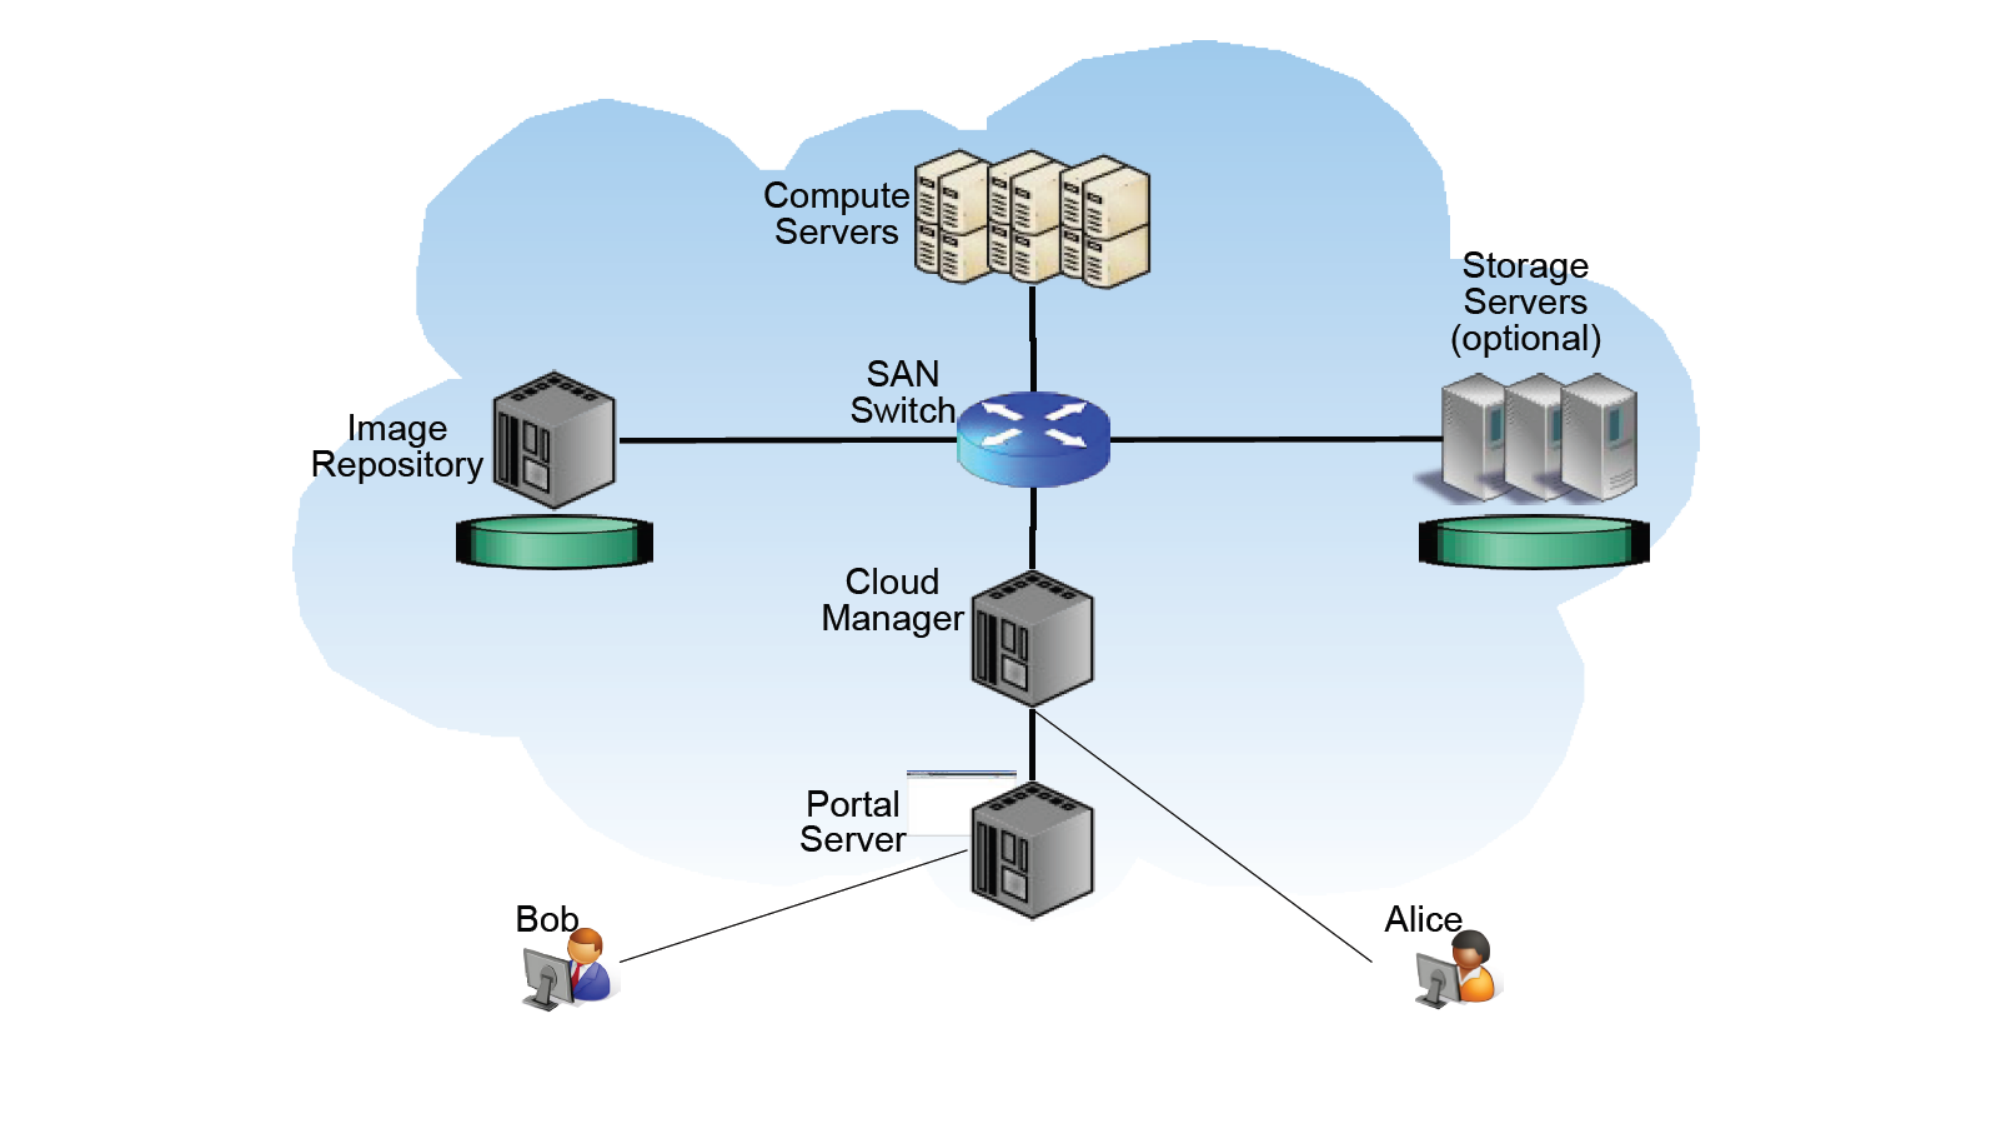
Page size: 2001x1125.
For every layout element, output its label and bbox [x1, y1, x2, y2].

picture [274, 29, 1725, 1038]
